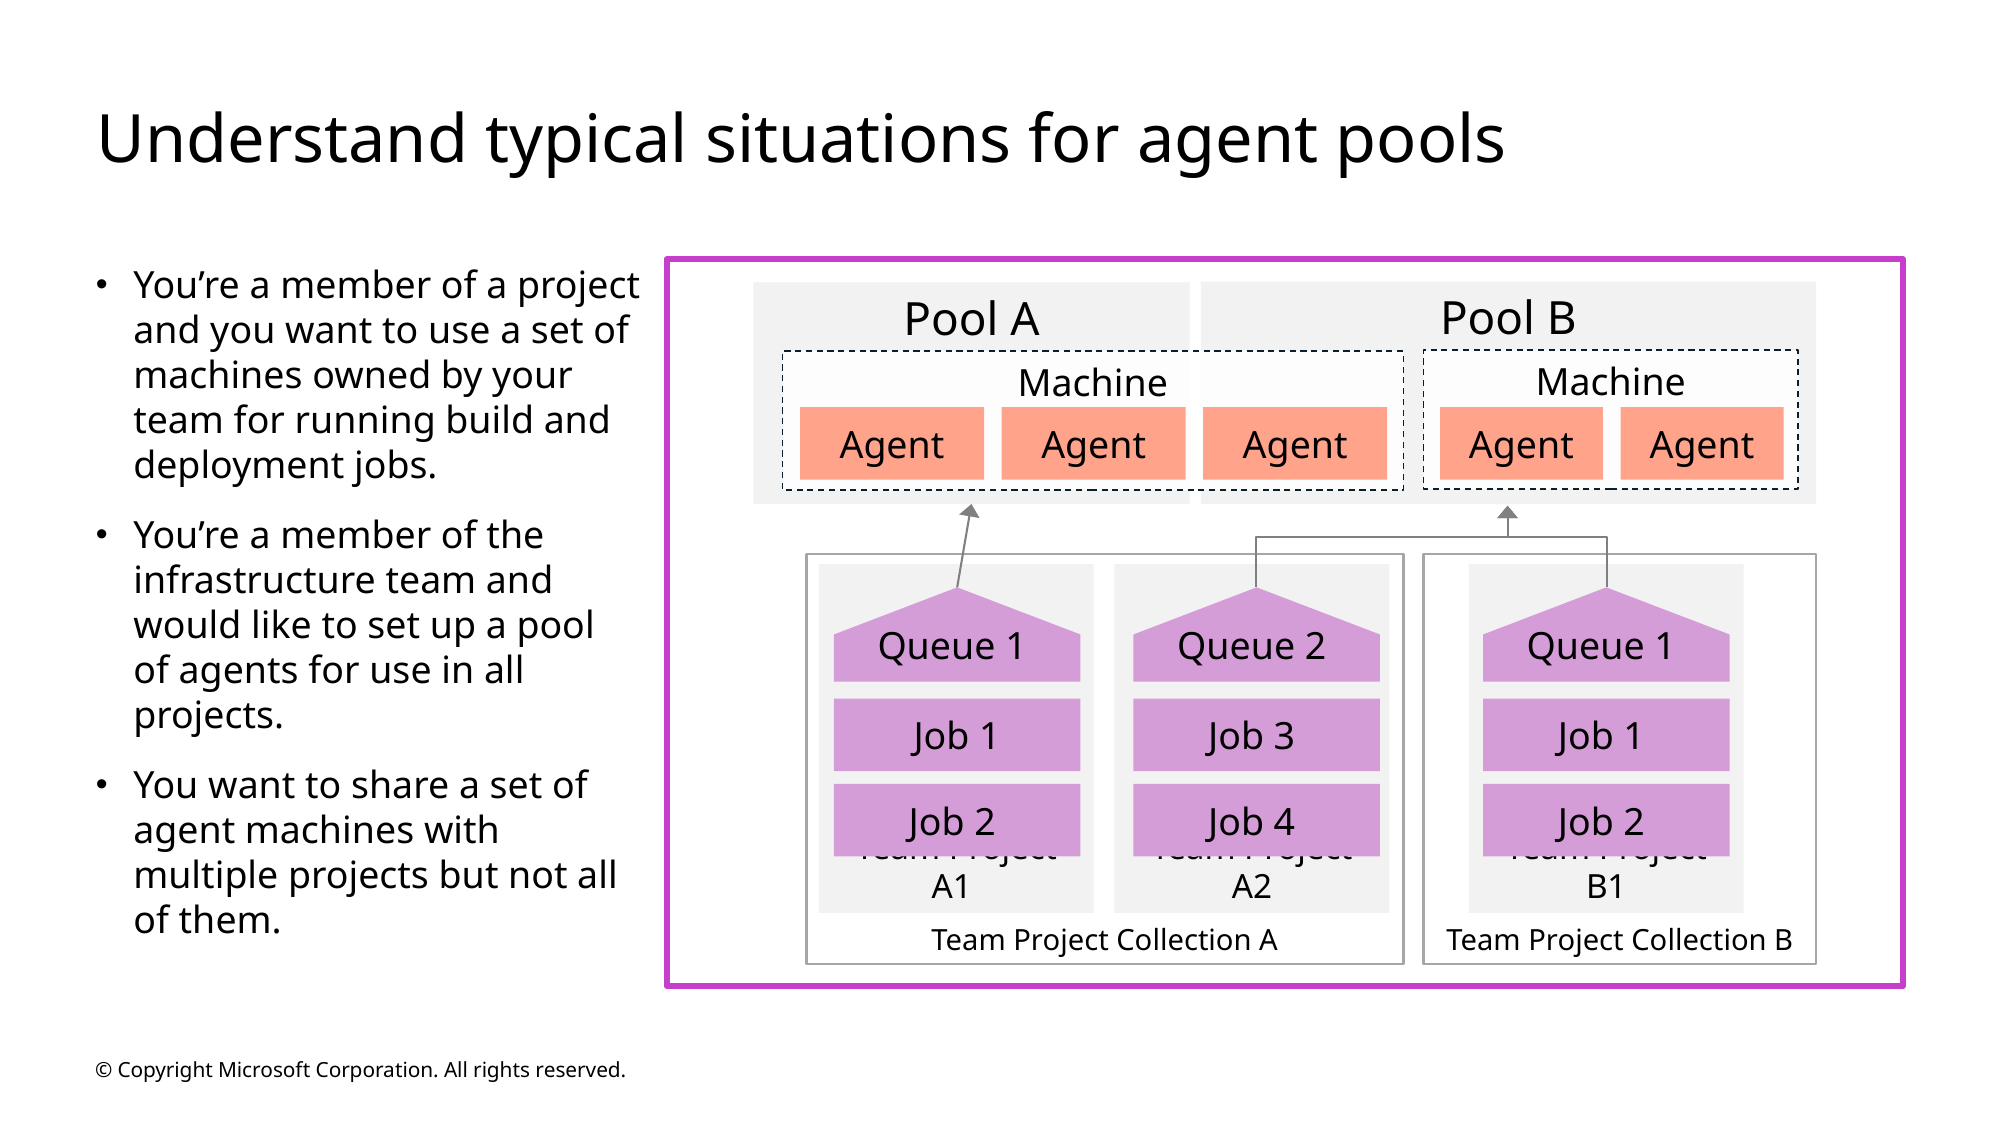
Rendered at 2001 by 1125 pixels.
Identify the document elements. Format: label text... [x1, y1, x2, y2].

list You’re a member of a project and you want to use a set of machines owned by your team for running build and deployment jobs. You’re a member of the infrastructure team and would like to set up a pool of agents for use in all projects. You want to share a set of agent machines with multiple projects but not all of them. [95, 261, 641, 903]
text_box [753, 281, 1817, 965]
title Understand typical situations for agent pools [96, 96, 1905, 177]
text_box [666, 259, 1904, 987]
